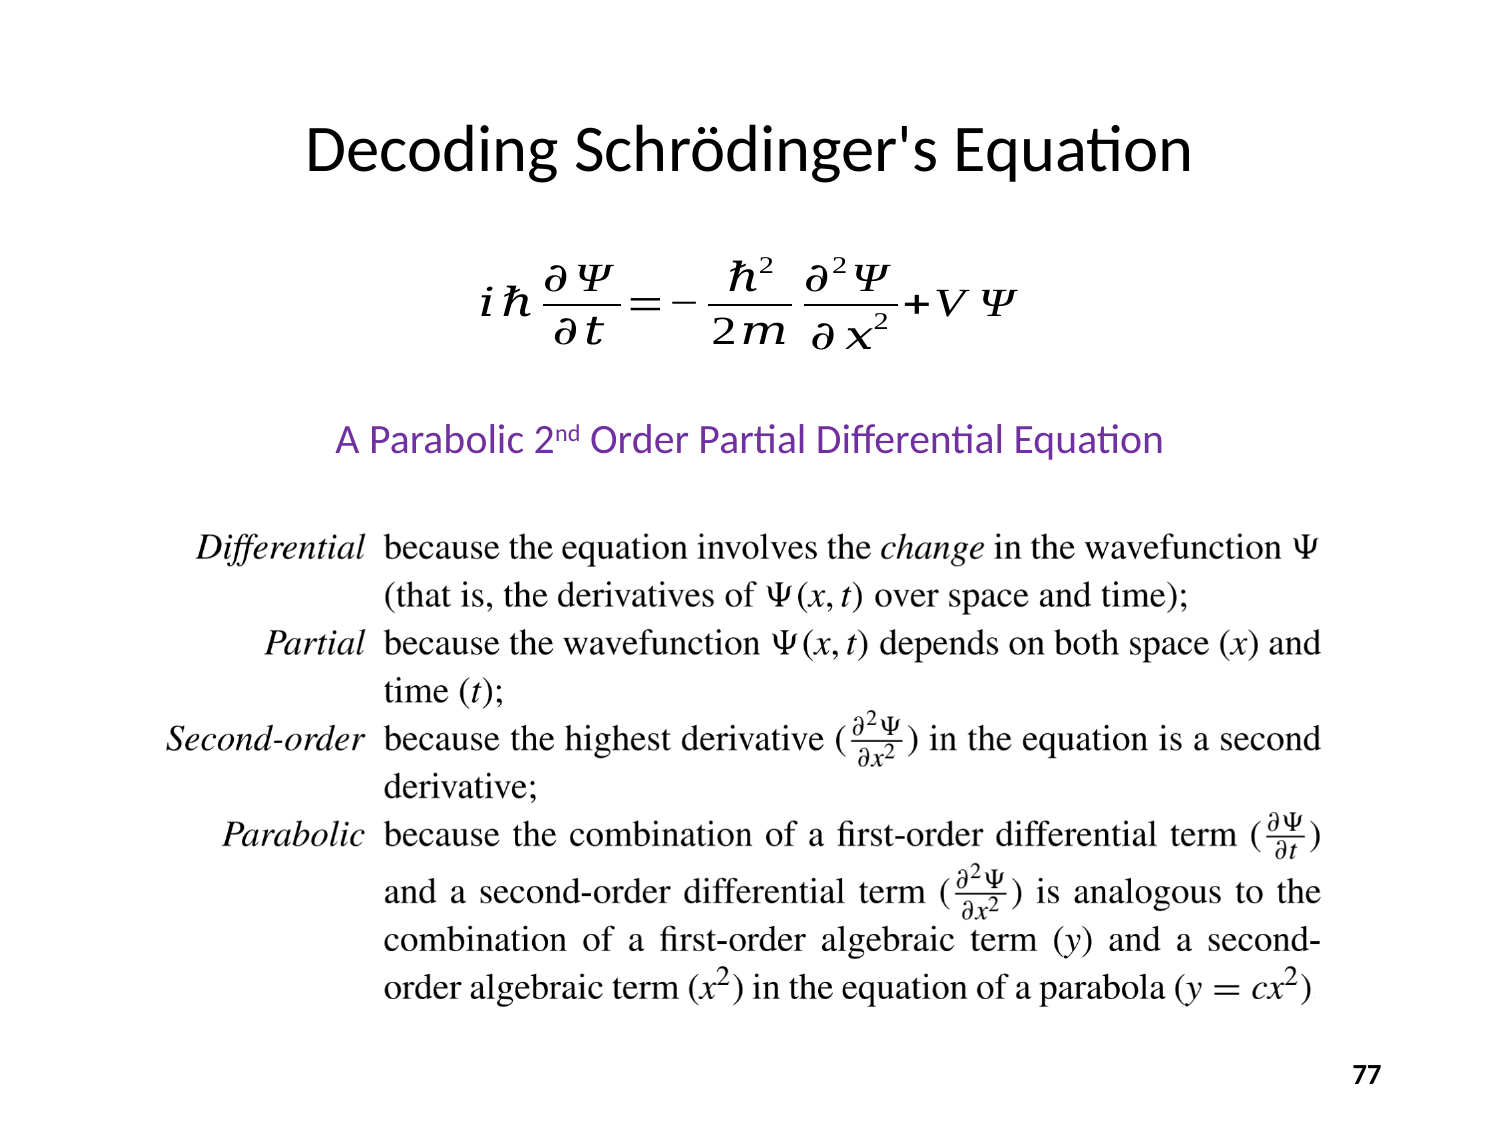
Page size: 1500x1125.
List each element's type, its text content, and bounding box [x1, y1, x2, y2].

picture [165, 523, 1335, 1014]
title Decoding Schrödinger's Equation [103, 59, 1397, 241]
text_box A Parabolic 2nd Order Partial Differential Equation [272, 404, 1228, 470]
slide_number 77 [1059, 1042, 1397, 1103]
